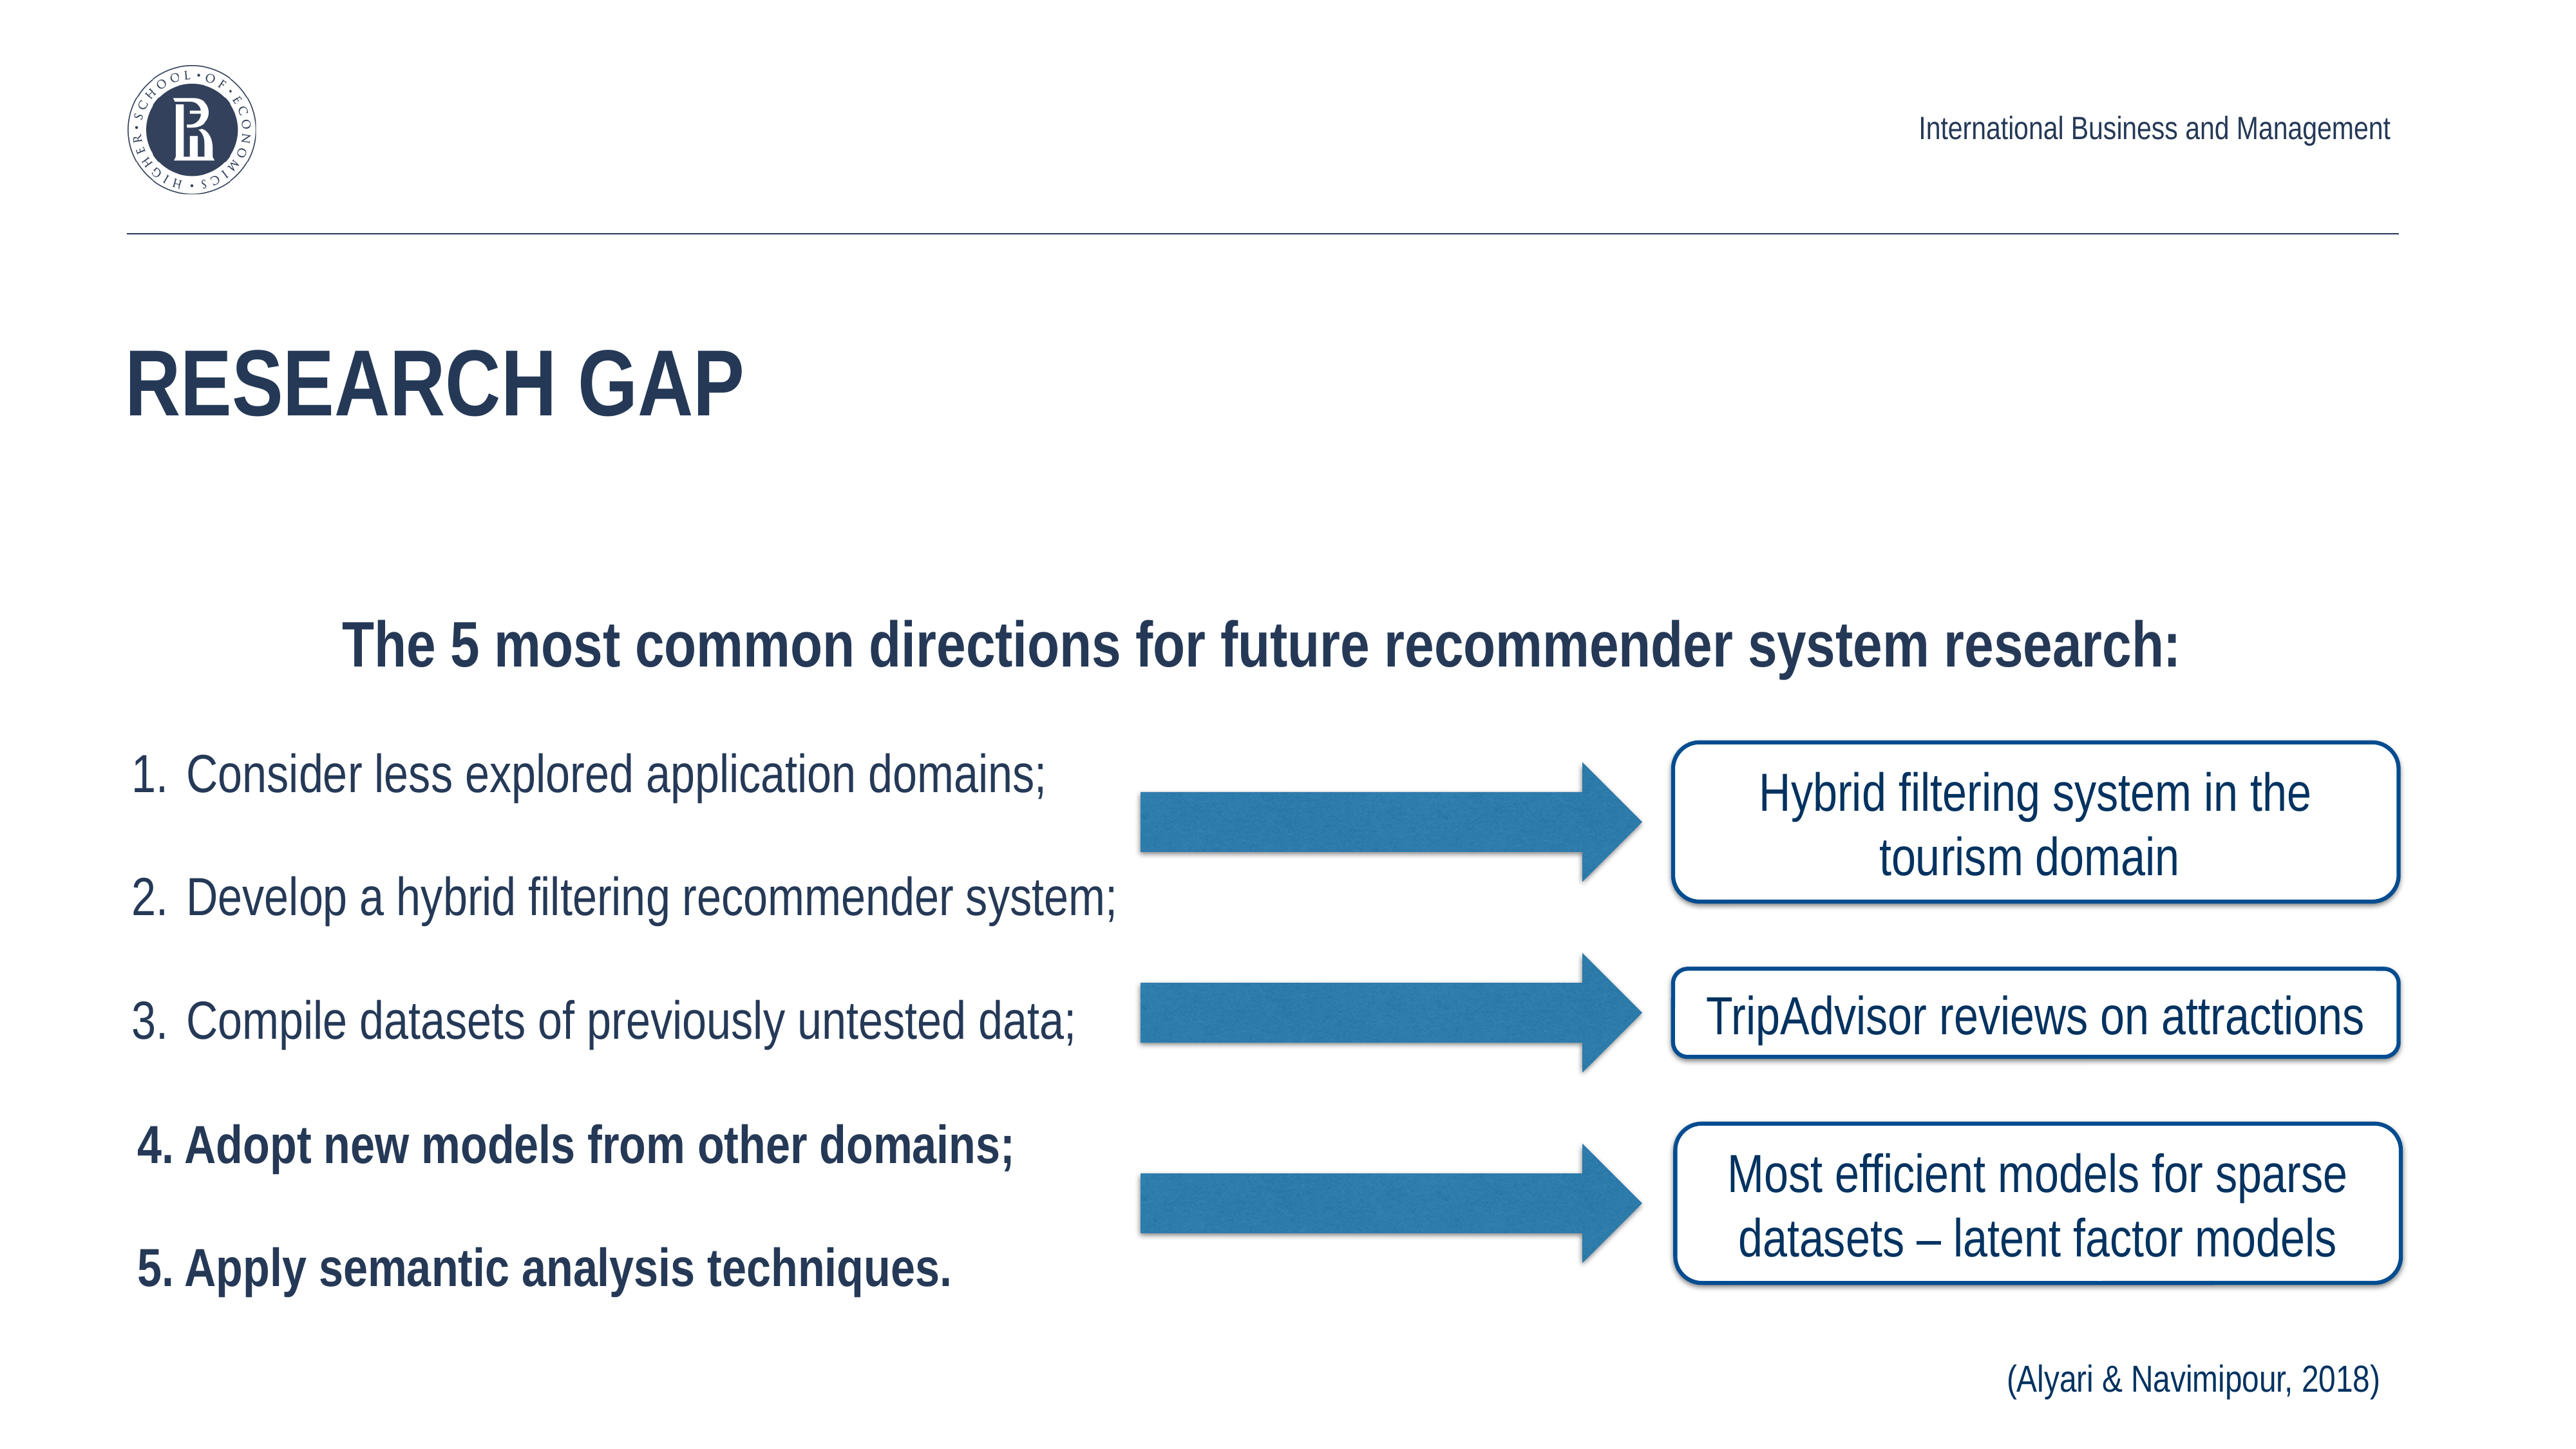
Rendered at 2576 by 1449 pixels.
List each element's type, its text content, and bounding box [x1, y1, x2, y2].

picture [128, 65, 256, 194]
text_box [1141, 1143, 1642, 1264]
text_box Hybrid filtering system in the tourism domain [1672, 742, 2399, 902]
text_box TripAdvisor reviews on attractions [1672, 969, 2399, 1057]
text_box Research gap [117, 314, 2390, 559]
text_box 4. Adopt new models from other domains; 5. Apply semantic analysis techniques. [128, 1072, 1110, 1302]
text_box International Business and Management [1198, 100, 2399, 154]
text_box [1141, 952, 1642, 1073]
text_box [1141, 762, 1642, 882]
text_box The 5 most common directions for future recommender system research: Consider less explored application domains; Develop a hybrid filtering recommender system; Compile datasets of previously untested data; ?? ?? [126, 558, 2399, 1307]
text_box (Alyari & Navimipour, 2018) [1510, 1349, 2399, 1405]
text_box Most efficient models for sparse datasets – latent factor models [1675, 1123, 2401, 1283]
